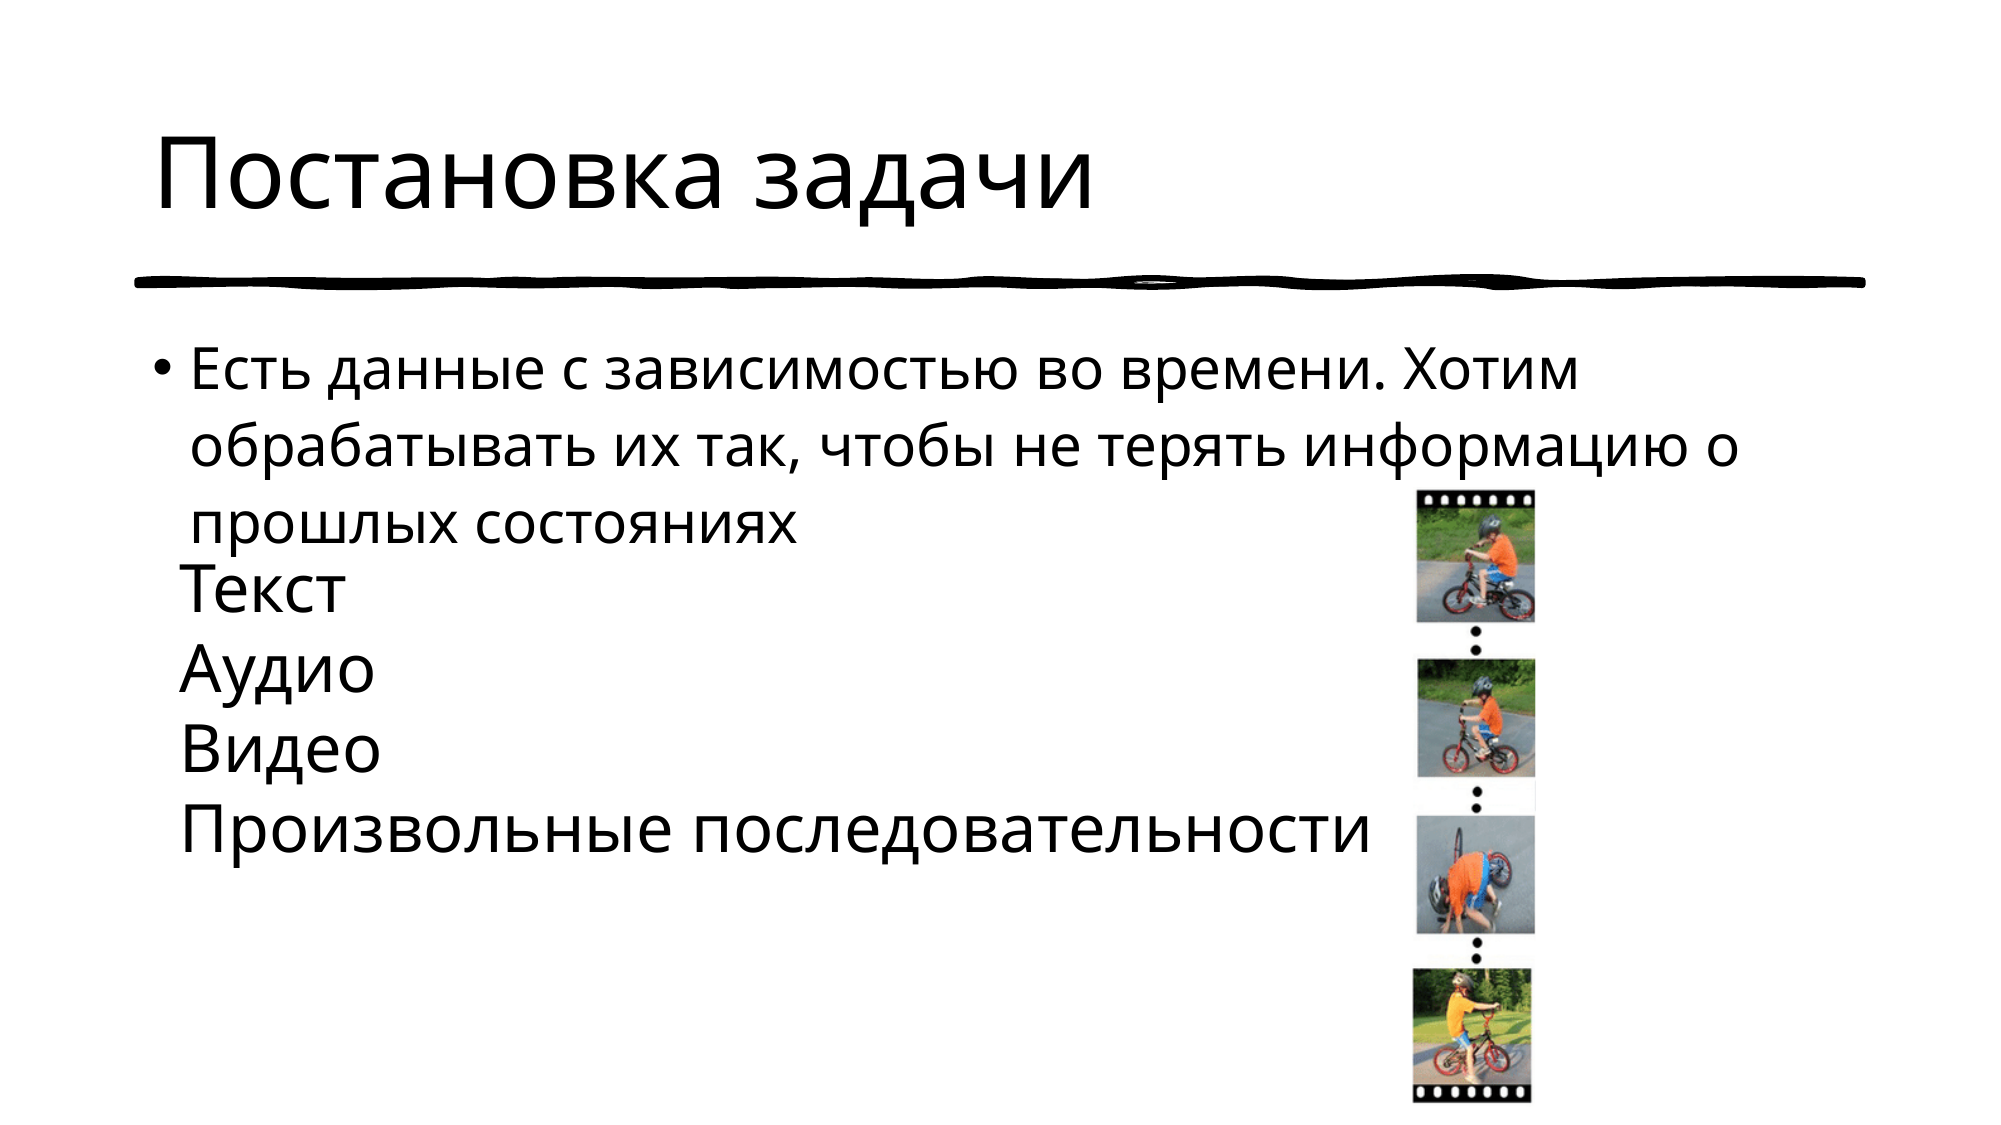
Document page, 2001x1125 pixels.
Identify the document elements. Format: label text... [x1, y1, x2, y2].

text_box Текст Аудио Видео Произвольные последовательности [164, 538, 467, 874]
list Есть данные с зависимостью во времени. Хотим обрабатывать их так, чтобы не терять информацию о прошлых состояниях [137, 316, 1863, 1014]
title Постановка задачи [137, 59, 1863, 278]
picture [467, 481, 1536, 1112]
